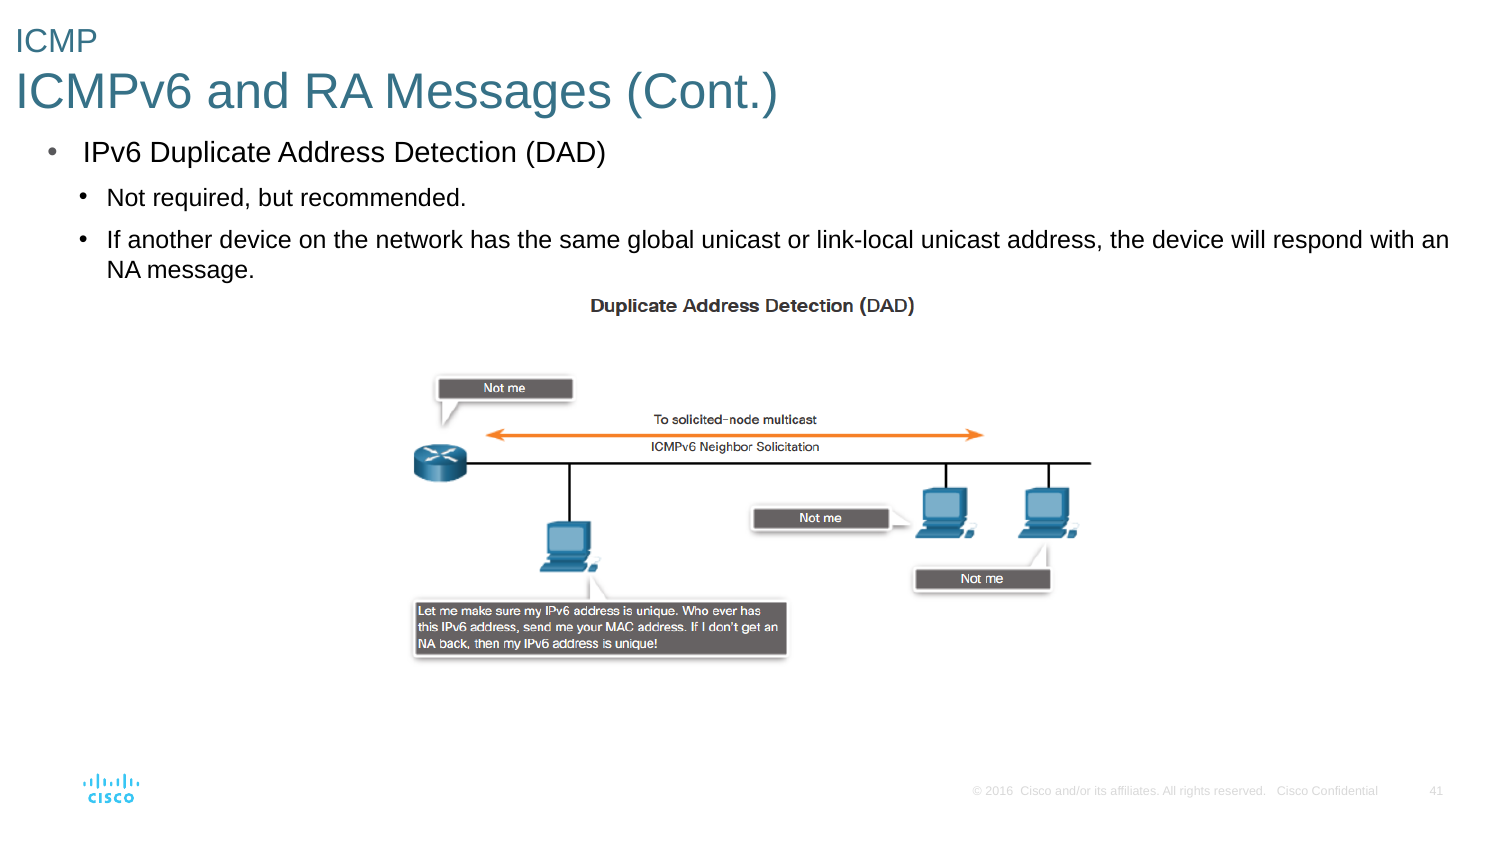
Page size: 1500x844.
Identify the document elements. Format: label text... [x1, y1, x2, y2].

list IPv6 Duplicate Address Detection (DAD) Not required, but recommended. If another device on the network has the same global unicast or link-local unicast address, the device will respond with an NA message. [9, 131, 1487, 458]
picture [404, 291, 1096, 668]
title ICMP ICMPv6 and RA Messages (Cont.) [0, 6, 1500, 131]
